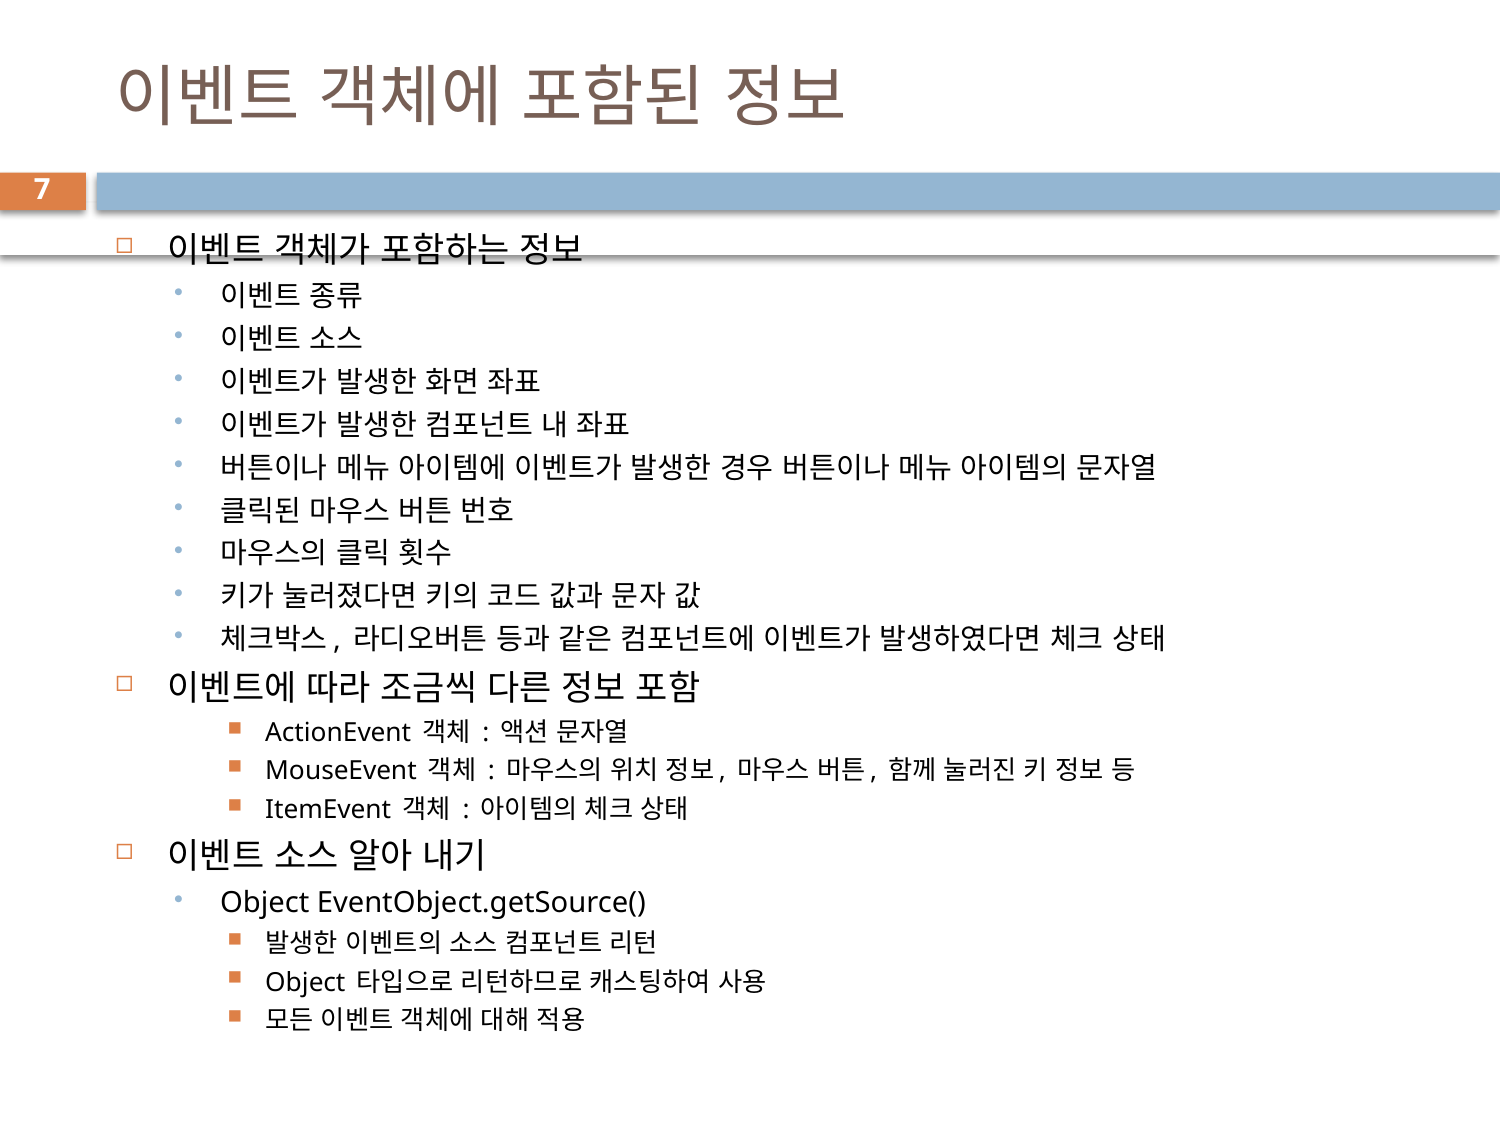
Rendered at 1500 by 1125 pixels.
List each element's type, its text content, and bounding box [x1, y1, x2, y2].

list 이벤트 객체가 포함하는 정보 이벤트 종류 이벤트 소스 이벤트가 발생한 화면 좌표 이벤트가 발생한 컴포넌트 내 좌표 버튼이나 메뉴 아이템에 이벤트가 발생한 경우 버튼이나 메뉴 아이템의 문자열 클릭된 마우스 버튼 번호 마우스의 클릭 횟수 키가 눌러졌다면 키의 코드 값과 문자 값 체크박스, 라디오버튼 등과 같은 컴포넌트에 이벤트가 발생하였다면 체크 상태 이벤트에 따라 조금씩 다른 정보 포함 ActionEvent 객체 : 액션 문자열 MouseEvent 객체 : 마우스의 위치 정보, 마우스 버튼, 함께 눌러진 키 정보 등 ItemEvent 객체 : 아이템의 체크 상태 이벤트 소스 알아 내기 Object EventObject.getSource() 발생한 이벤트의 소스 컴포넌트 리턴 Object 타입으로 리턴하므로 캐스팅하여 사용 모든 이벤트 객체에 대해 적용 [100, 219, 1438, 1047]
title 이벤트 객체에 포함된 정보 [100, 37, 1438, 149]
slide_number 7 [0, 170, 87, 211]
